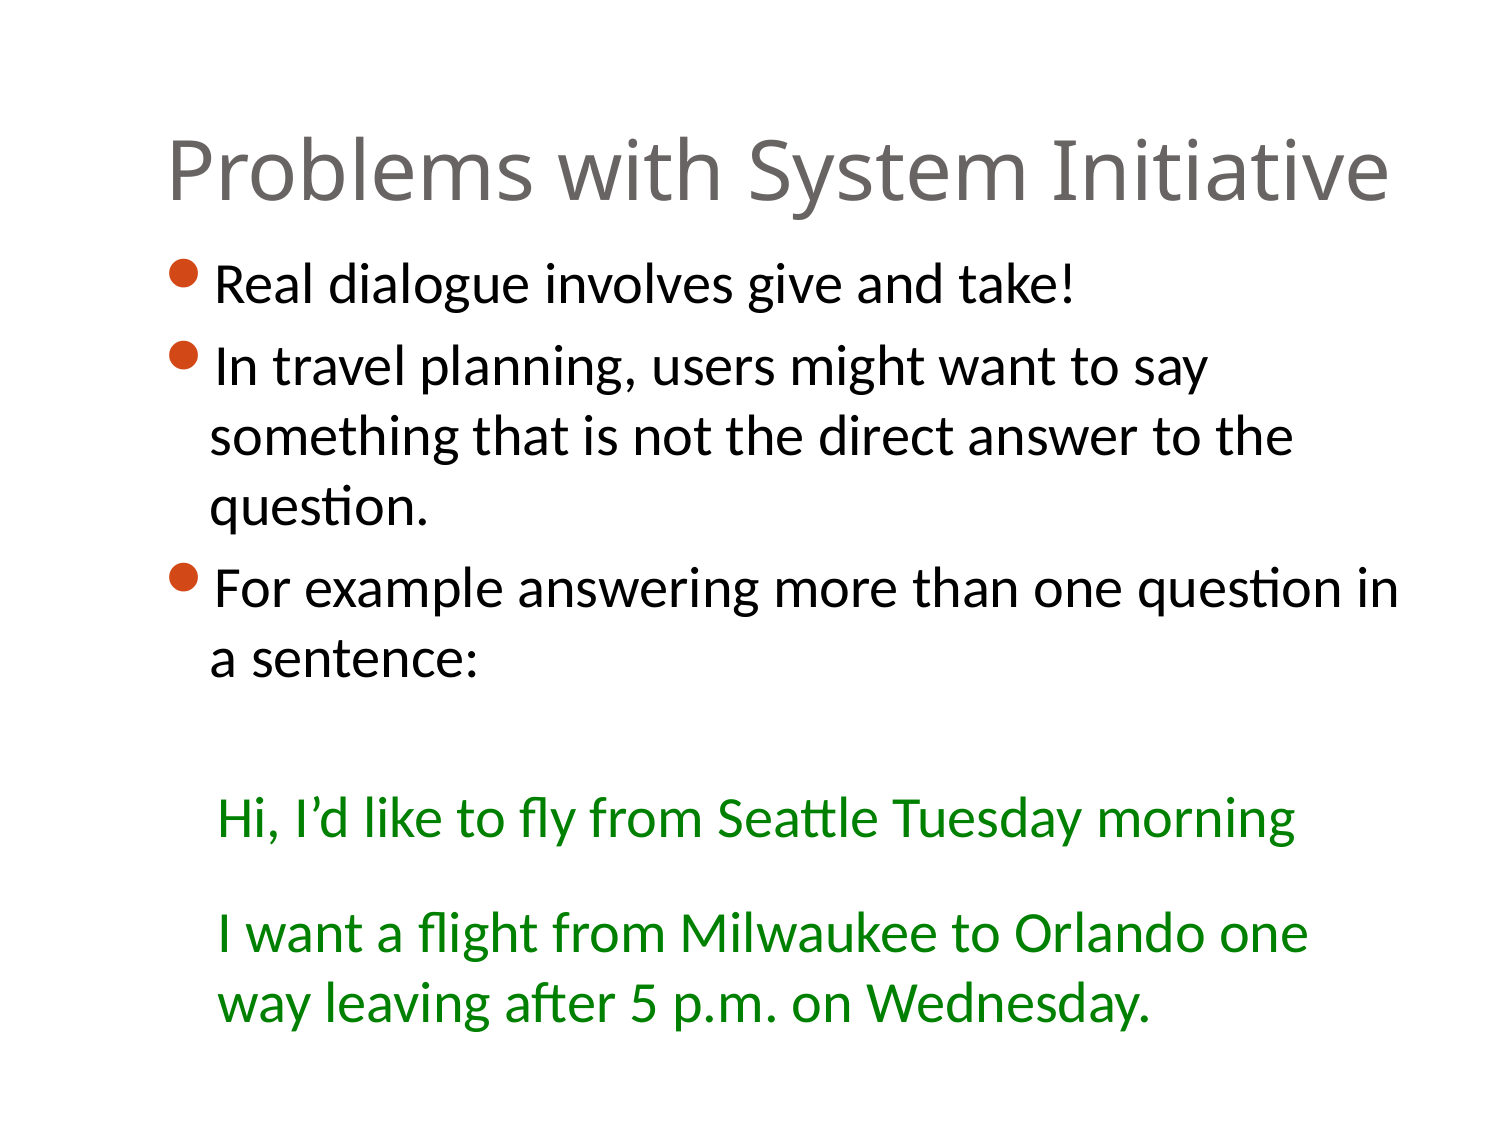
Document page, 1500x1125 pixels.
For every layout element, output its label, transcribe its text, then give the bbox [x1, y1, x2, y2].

title Problems with System Initiative [149, 44, 1426, 233]
list Real dialogue involves give and take! In travel planning, users might want to say something that is not the direct answer to the question. For example answering more than one question in a sentence: Hi, I’d like to fly from Seattle Tuesday morning I want a flight from Milwaukee to Orlando one way leaving after 5 p.m. on Wednesday. [149, 237, 1426, 988]
